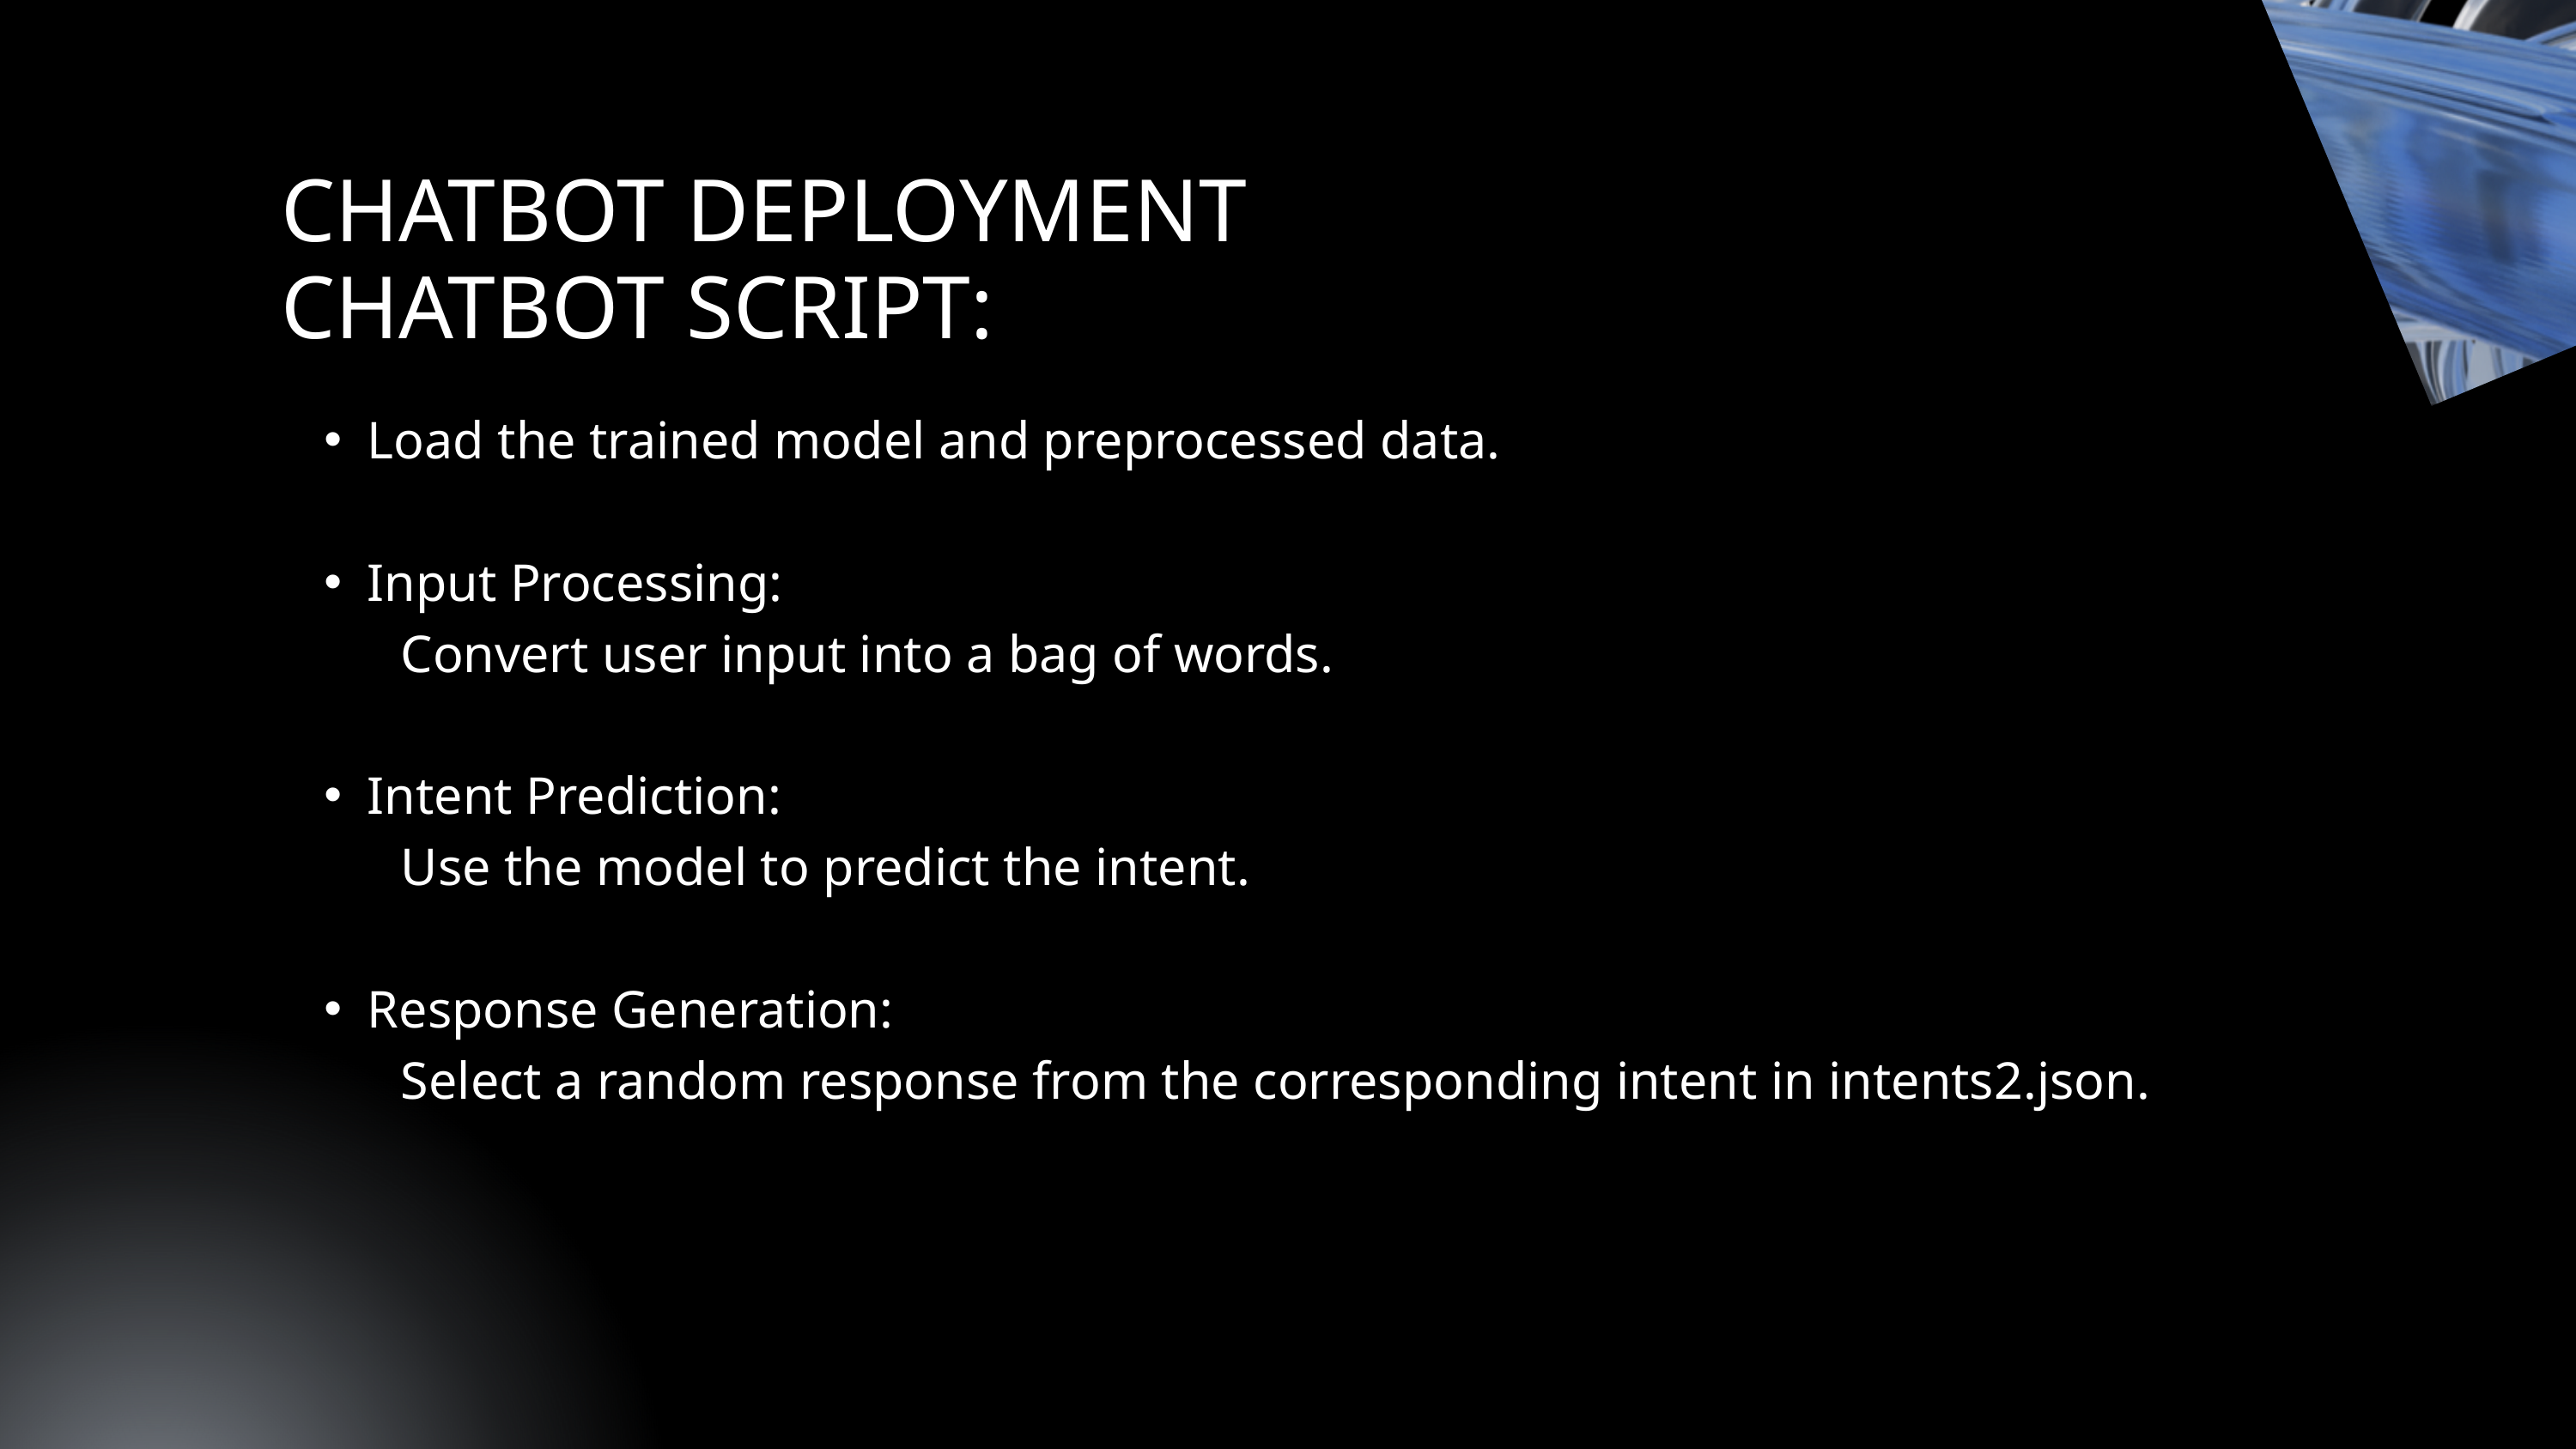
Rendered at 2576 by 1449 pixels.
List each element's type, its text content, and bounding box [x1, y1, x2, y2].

text_box [0, 1022, 674, 1449]
text_box [2262, 0, 2576, 406]
text_box Load the trained model and preprocessed data. Input Processing: Convert user input into a bag of words. Intent Prediction: Use the model to predict the intent. Response Generation: Select a random response from the corresponding intent in intents2.json. [281, 397, 2318, 1180]
text_box CHATBOT DEPLOYMENT CHATBOT SCRIPT: [281, 161, 2257, 397]
